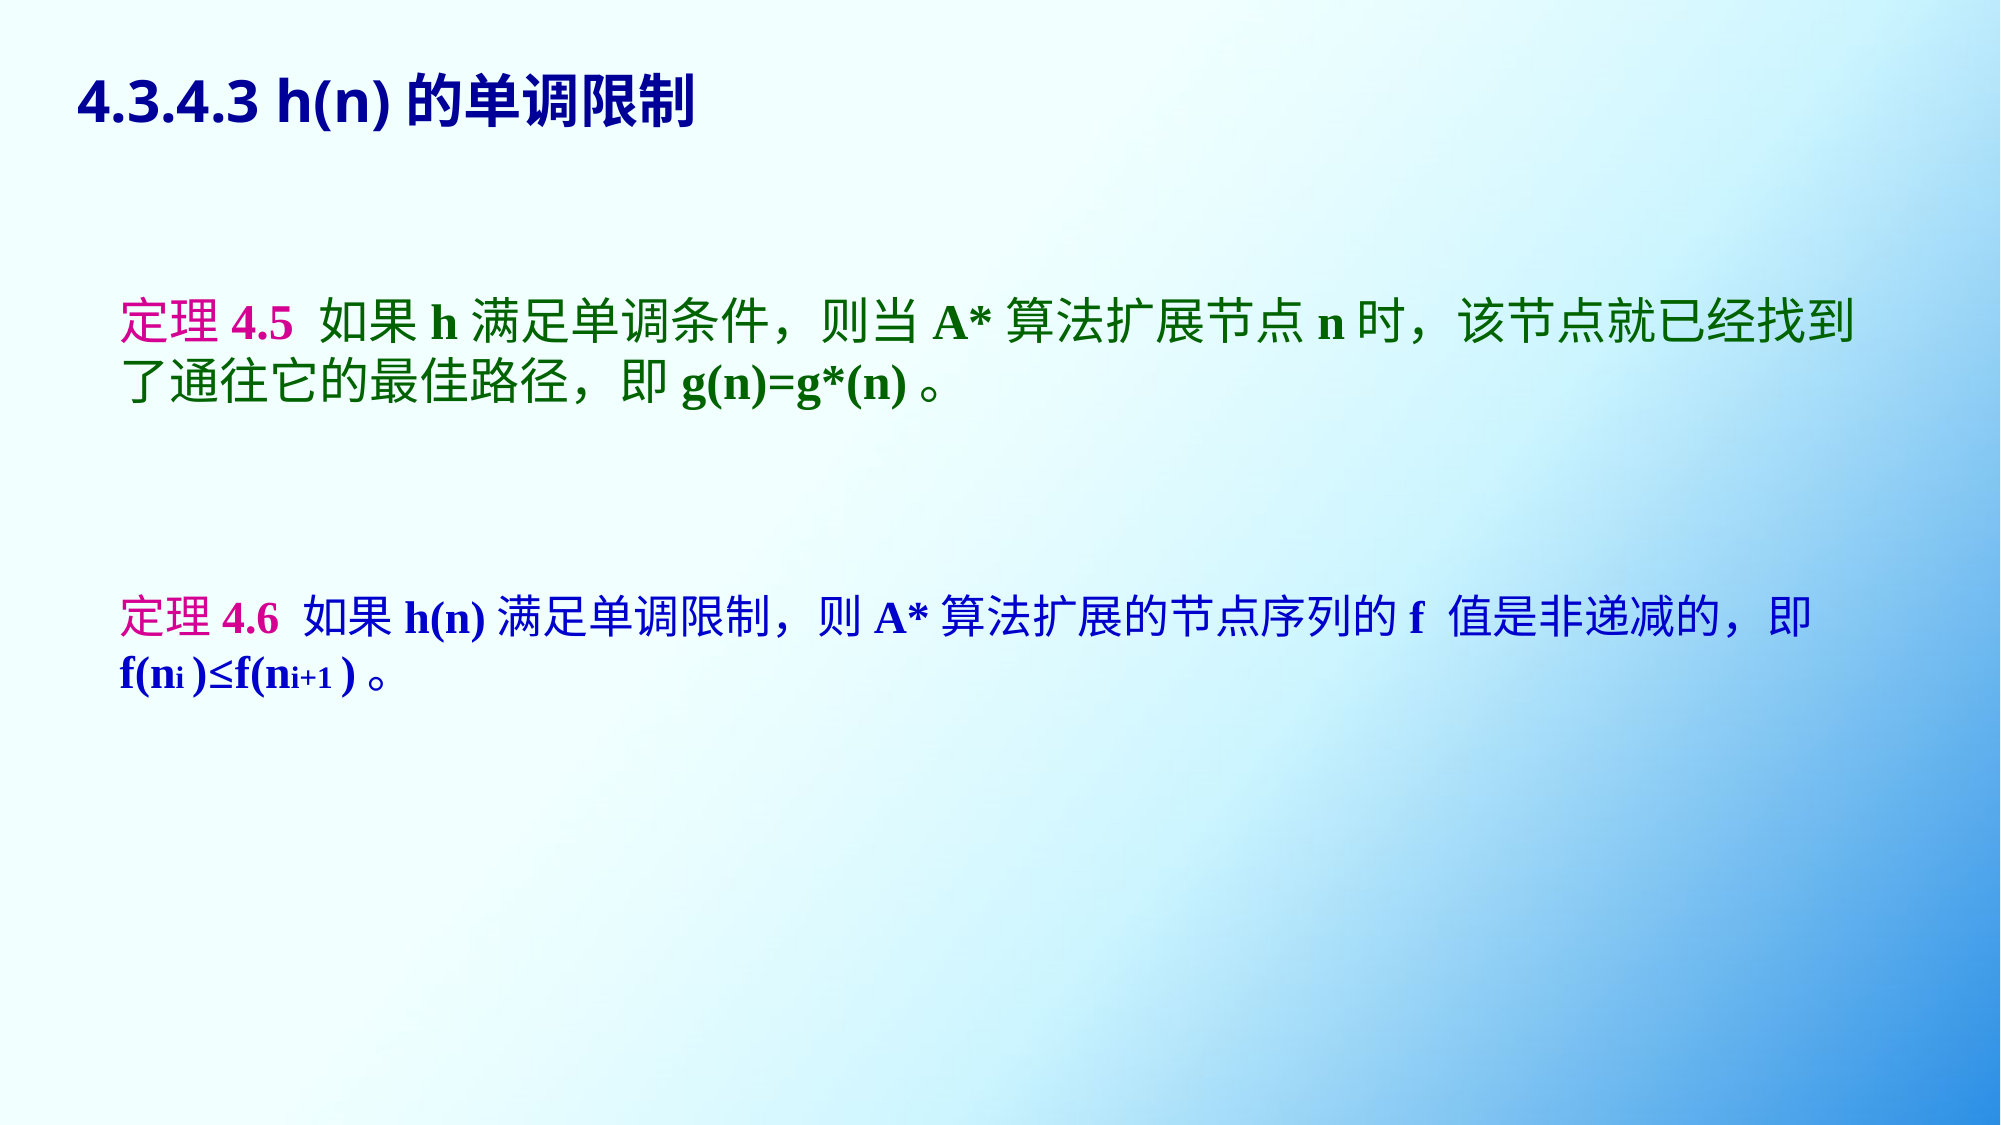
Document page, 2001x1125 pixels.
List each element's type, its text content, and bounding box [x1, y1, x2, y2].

text_box 定理4.6 如果h(n)满足单调限制，则A*算法扩展的节点序列的f 值是非递减的，即f(ni )≤f(ni+1 )。 [104, 579, 1841, 705]
picture [0, 0, 2001, 1125]
text_box 定理4.5 如果h满足单调条件，则当A*算法扩展节点n时，该节点就已经找到了通往它的最佳路径，即g(n)=g*(n)。 [104, 282, 1904, 418]
text_box 4.3.4.3 h(n)的单调限制 [62, 45, 1723, 153]
